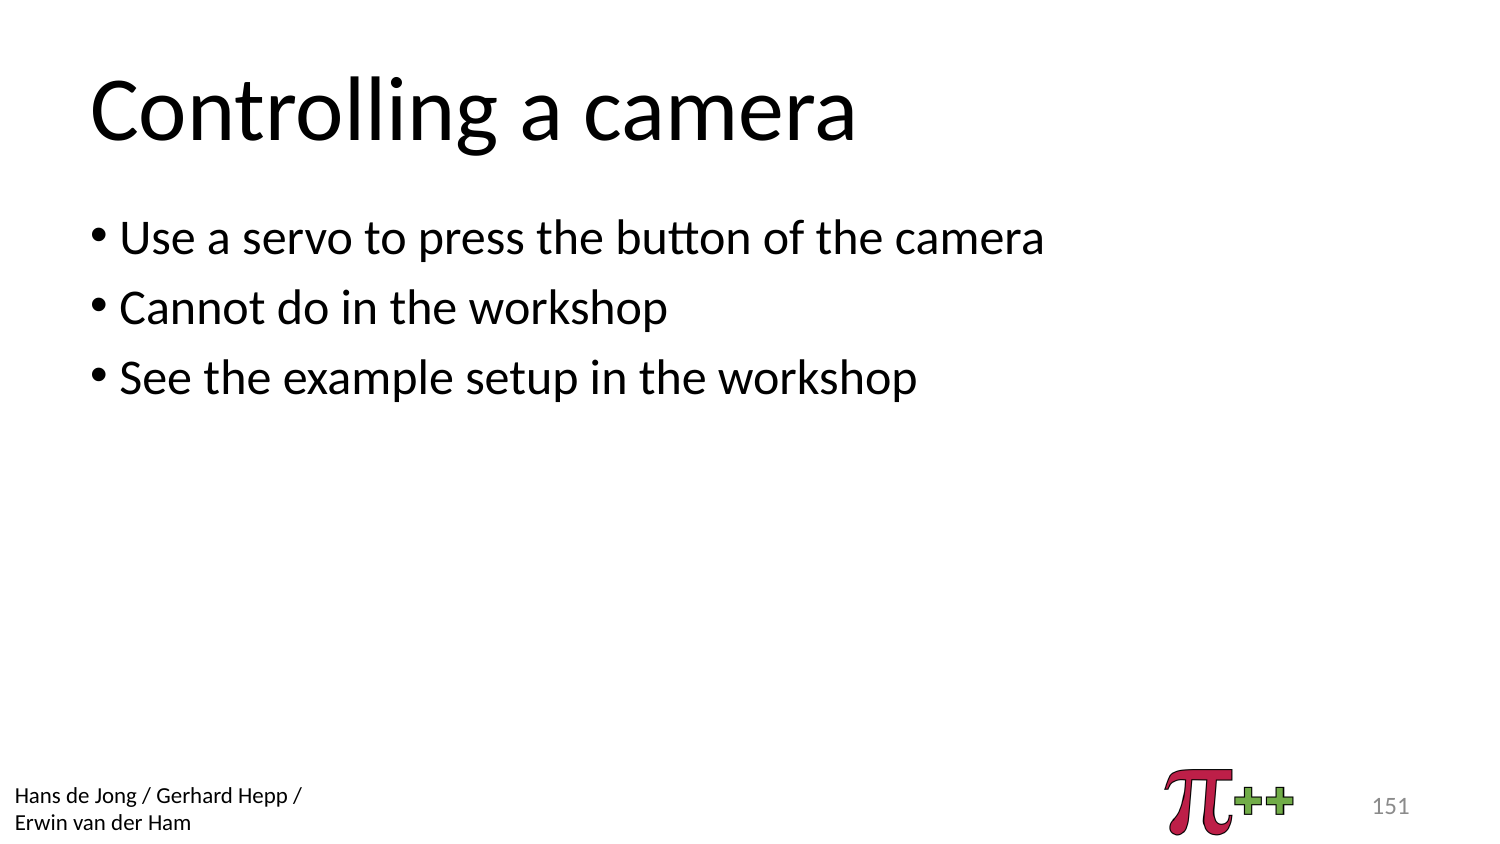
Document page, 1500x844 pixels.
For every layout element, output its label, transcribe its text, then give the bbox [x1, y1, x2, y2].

picture [1163, 768, 1294, 836]
title Controlling a camera [75, 33, 1425, 175]
list Use a servo to press the button of the camera Cannot do in the workshop See the example setup in the workshop [75, 196, 1425, 754]
slide_number 151 [1340, 782, 1425, 827]
